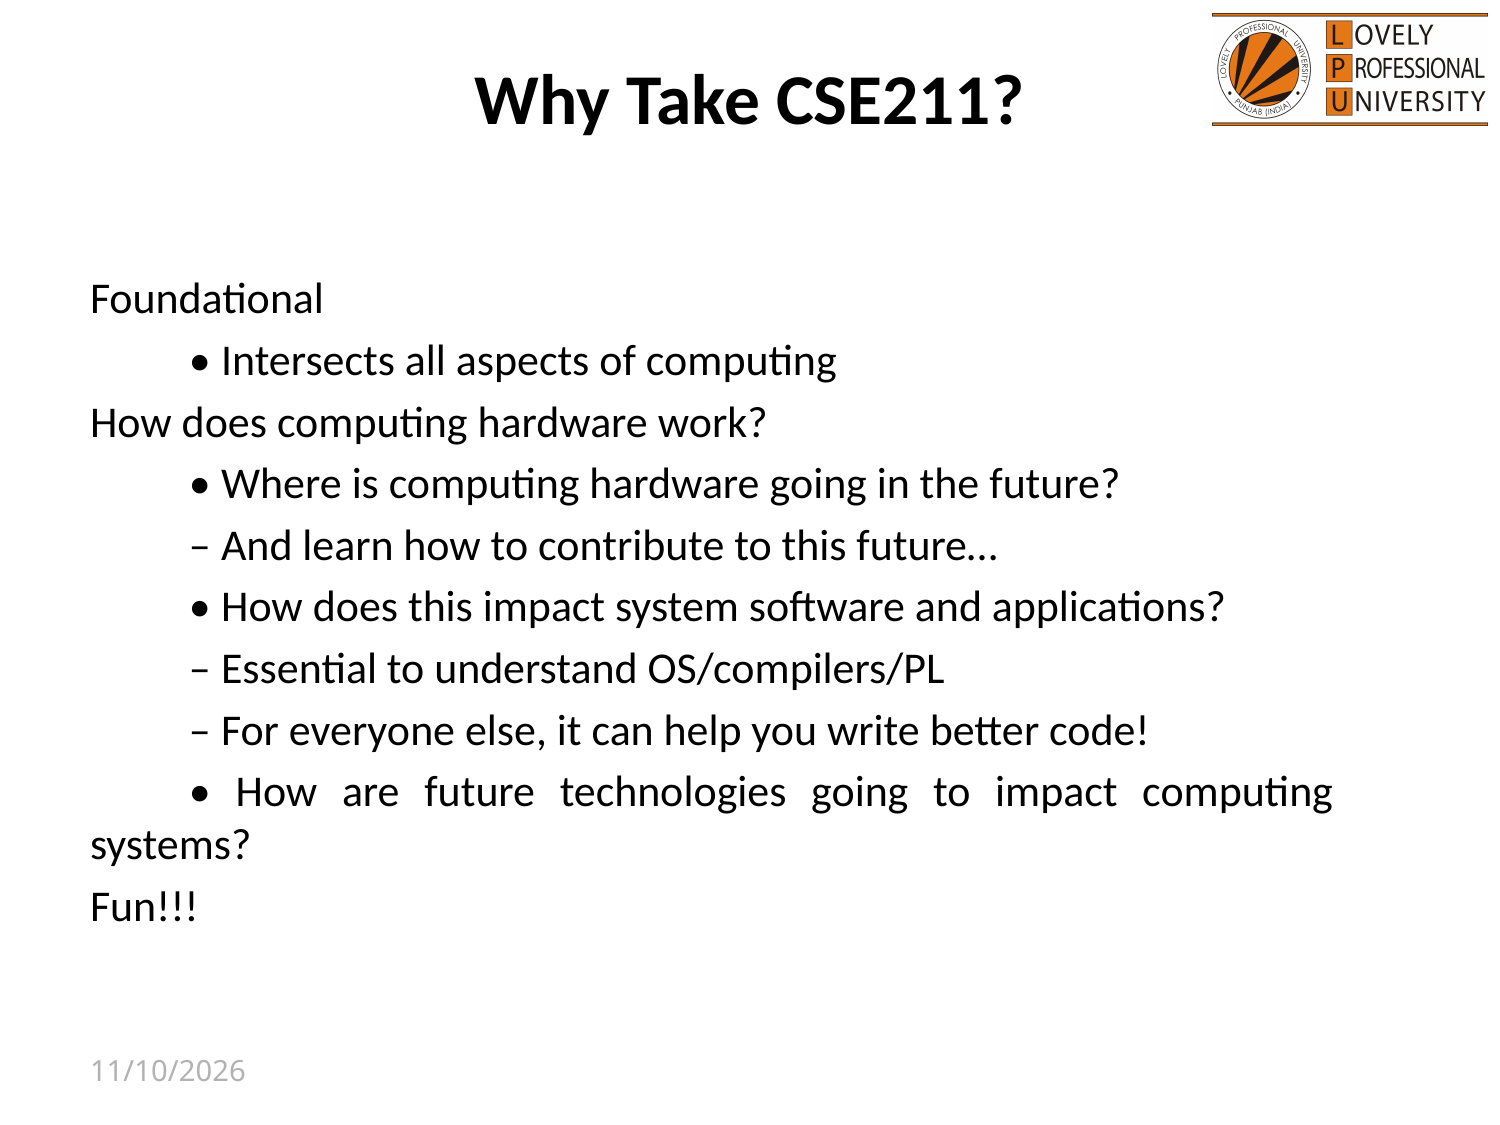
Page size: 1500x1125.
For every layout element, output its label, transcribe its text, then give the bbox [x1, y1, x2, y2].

title Why Take CSE211? [75, 45, 1425, 233]
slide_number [75, 1042, 916, 1103]
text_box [1212, 13, 1488, 126]
list Foundational • Intersects all aspects of computing How does computing hardware work? • Where is computing hardware going in the future? – And learn how to contribute to this future… • How does this impact system software and applications? – Essential to understand OS/compilers/PL – For everyone else, it can help you write better code! • How are future technologies going to impact computing systems? Fun!!! • Who wouldn’t want to know the magician’s tricks? [75, 262, 1425, 1005]
